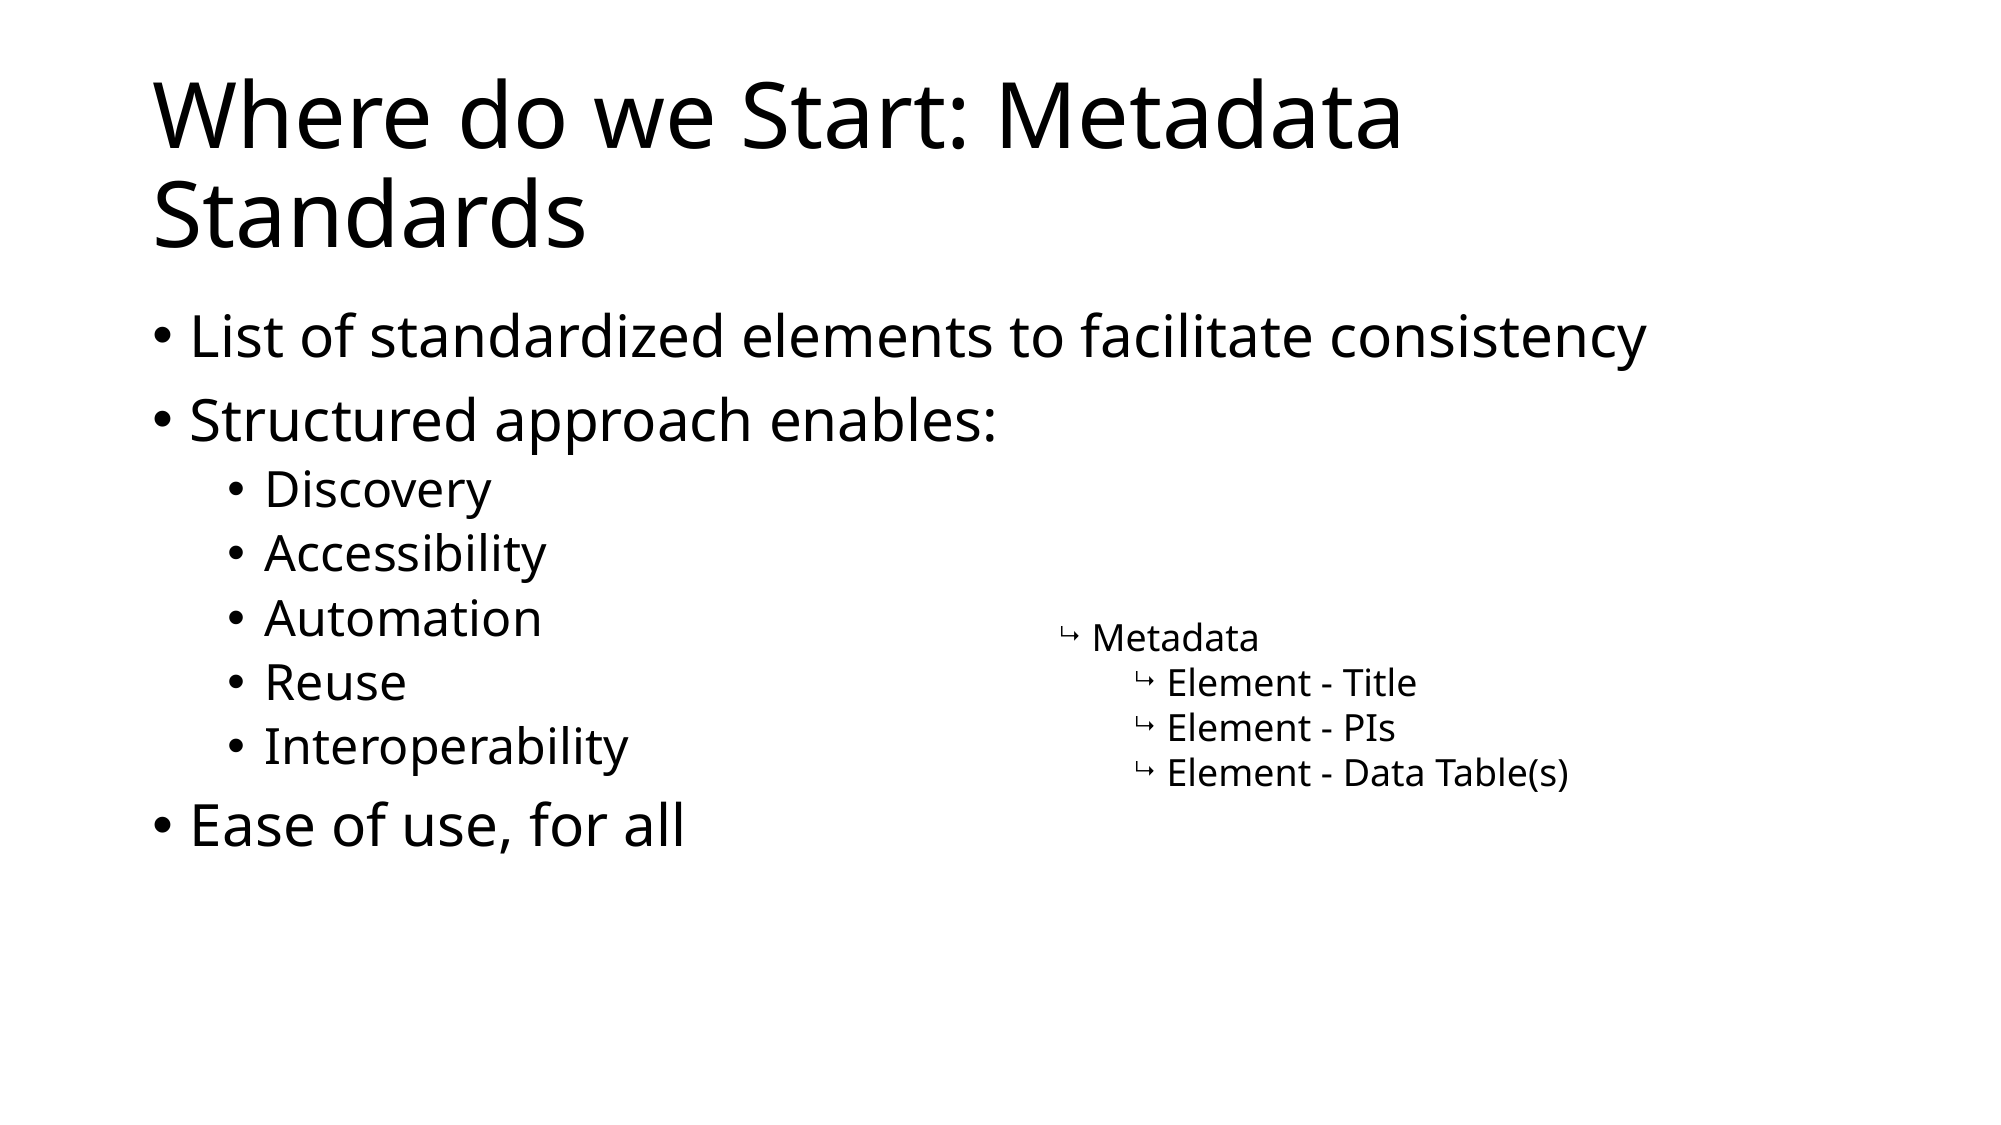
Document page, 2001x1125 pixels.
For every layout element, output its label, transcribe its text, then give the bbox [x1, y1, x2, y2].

text_box Metadata Element - Title Element - PIs Element - Data Table(s) [1001, 606, 1584, 846]
picture [1131, 757, 1158, 785]
picture [1056, 622, 1083, 650]
title Where do we Start: Metadata Standards [137, 59, 1863, 278]
picture [1131, 667, 1158, 695]
list List of standardized elements to facilitate consistency Structured approach enables: Discovery Accessibility Automation Reuse Interoperability Ease of use, for all [137, 299, 1863, 1014]
picture [1131, 712, 1158, 740]
